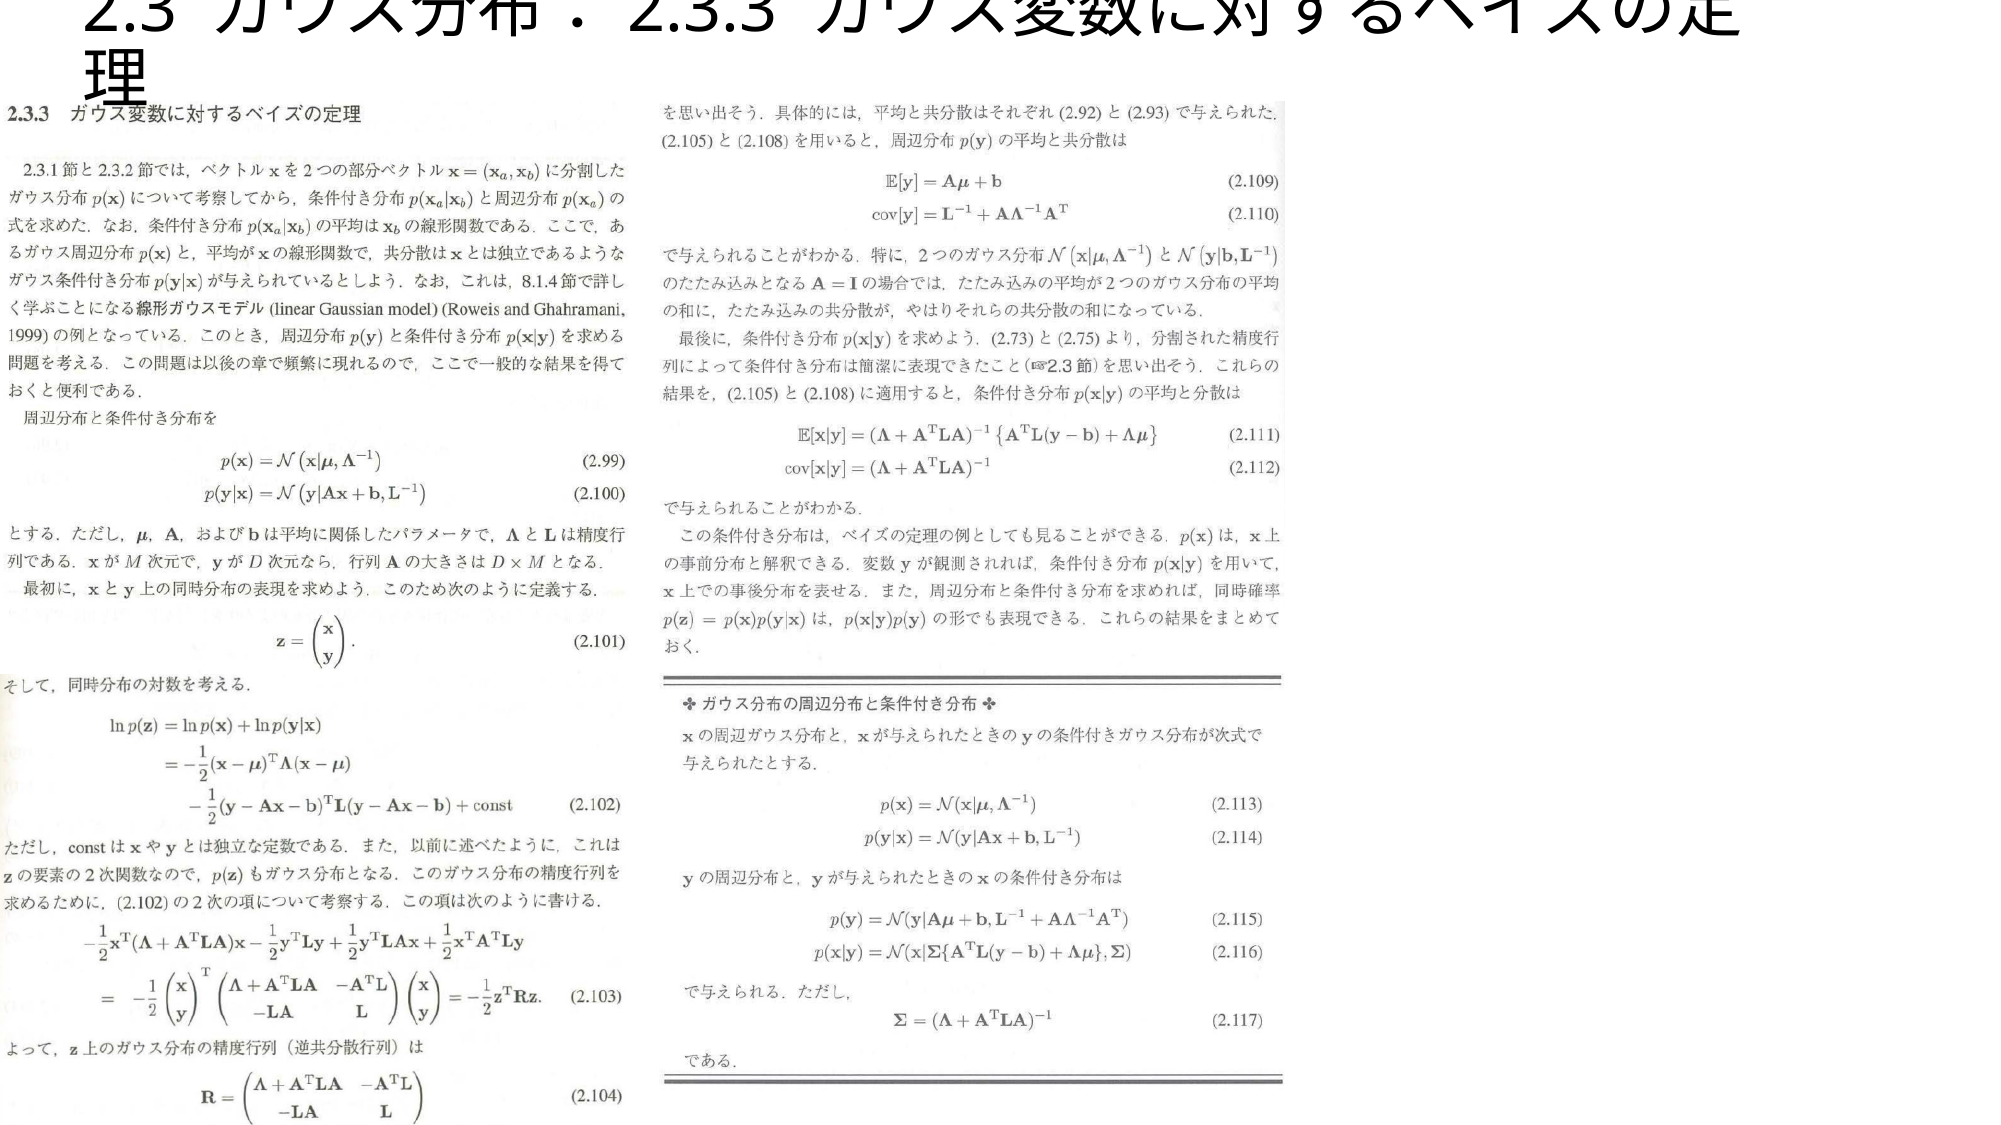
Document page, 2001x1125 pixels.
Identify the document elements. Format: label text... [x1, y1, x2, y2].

picture [0, 101, 629, 1125]
picture [656, 101, 1285, 1092]
title 2.3 ガウス分布：2.3.3 ガウス変数に対するベイズの定理 [67, 11, 1793, 80]
